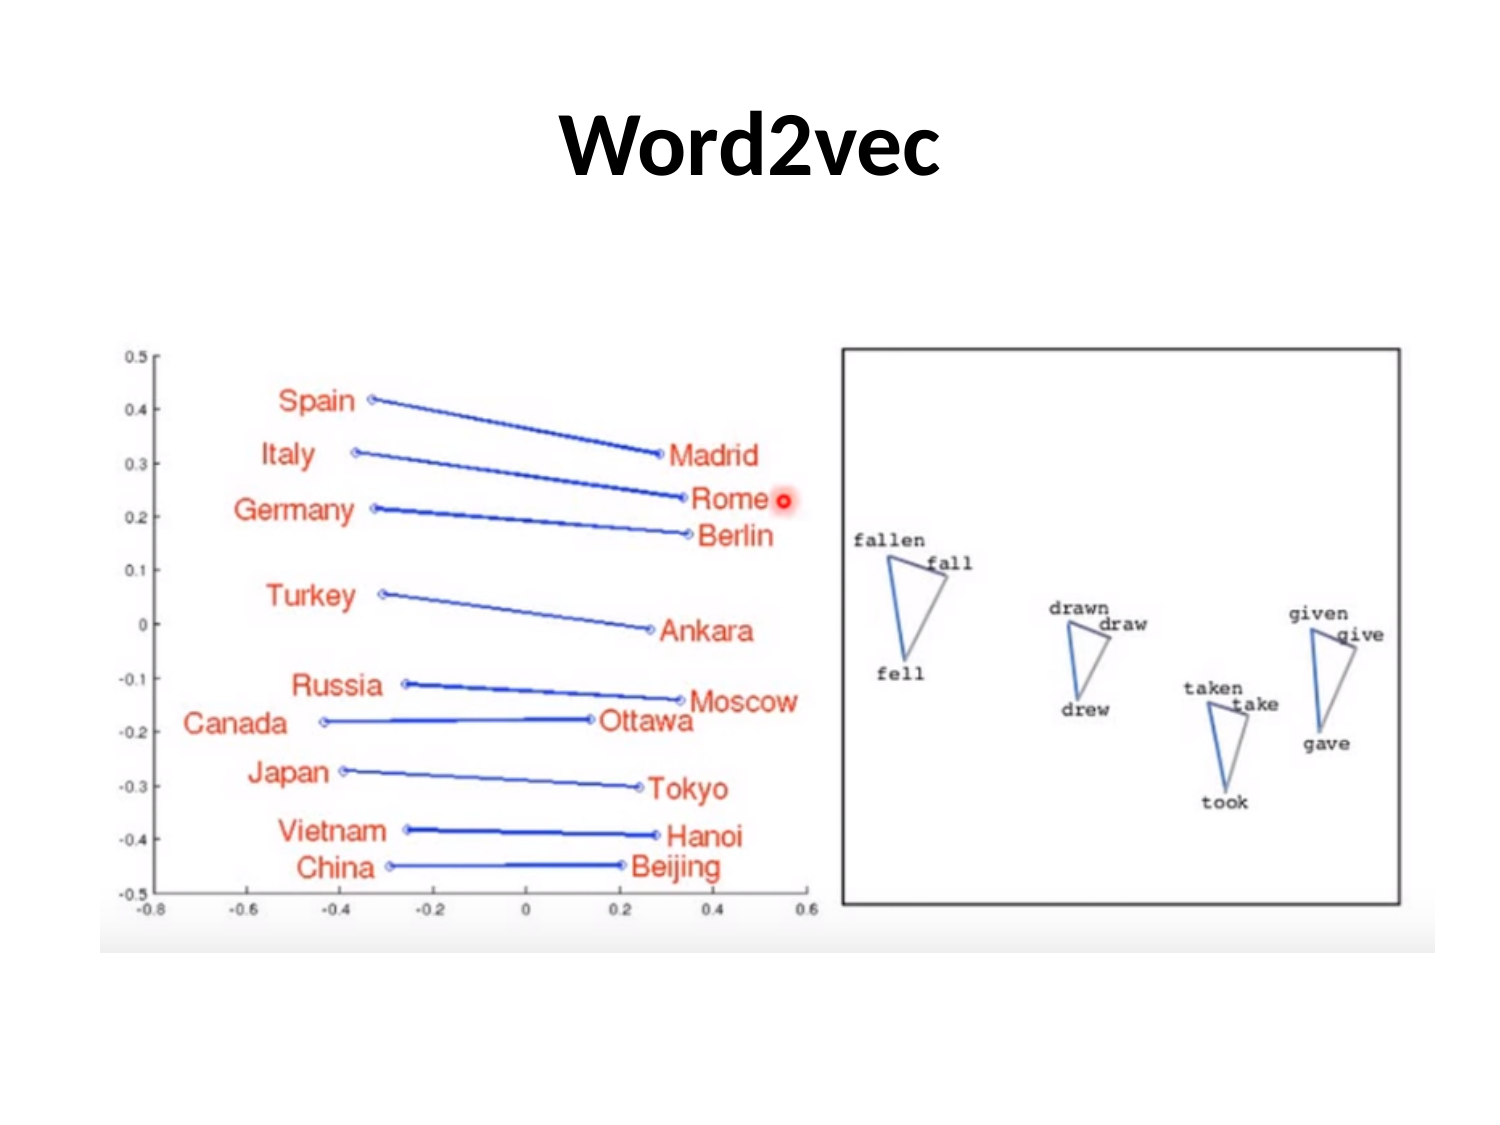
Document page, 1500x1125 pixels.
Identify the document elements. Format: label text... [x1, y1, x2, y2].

title Word2vec [75, 45, 1425, 233]
picture [100, 314, 1435, 953]
